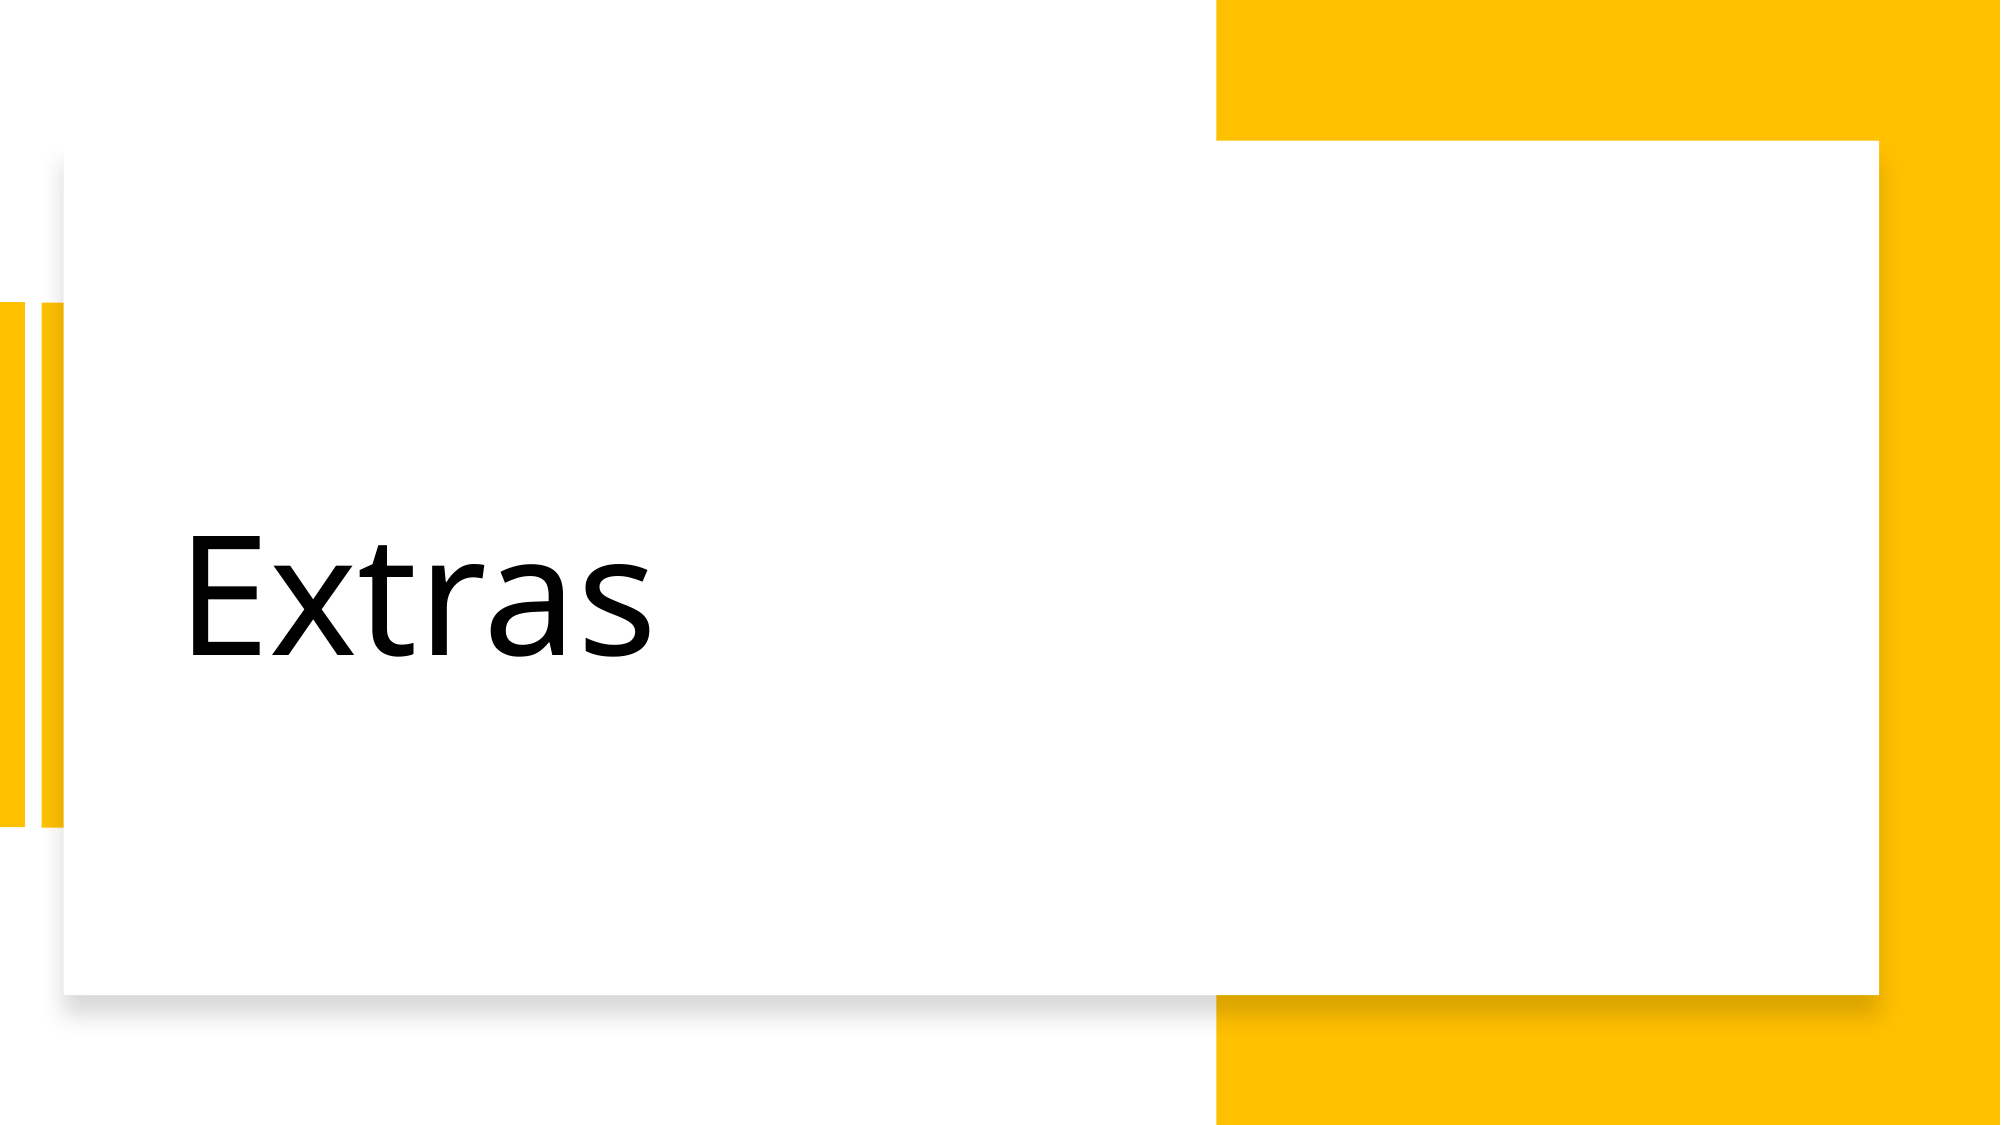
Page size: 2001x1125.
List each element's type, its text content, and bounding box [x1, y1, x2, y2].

text_box [0, 0, 1215, 1125]
title Extras [162, 503, 1788, 929]
text_box [1215, 0, 2000, 1125]
text_box [63, 140, 1880, 996]
text_box [41, 302, 53, 829]
text_box [0, 301, 26, 828]
